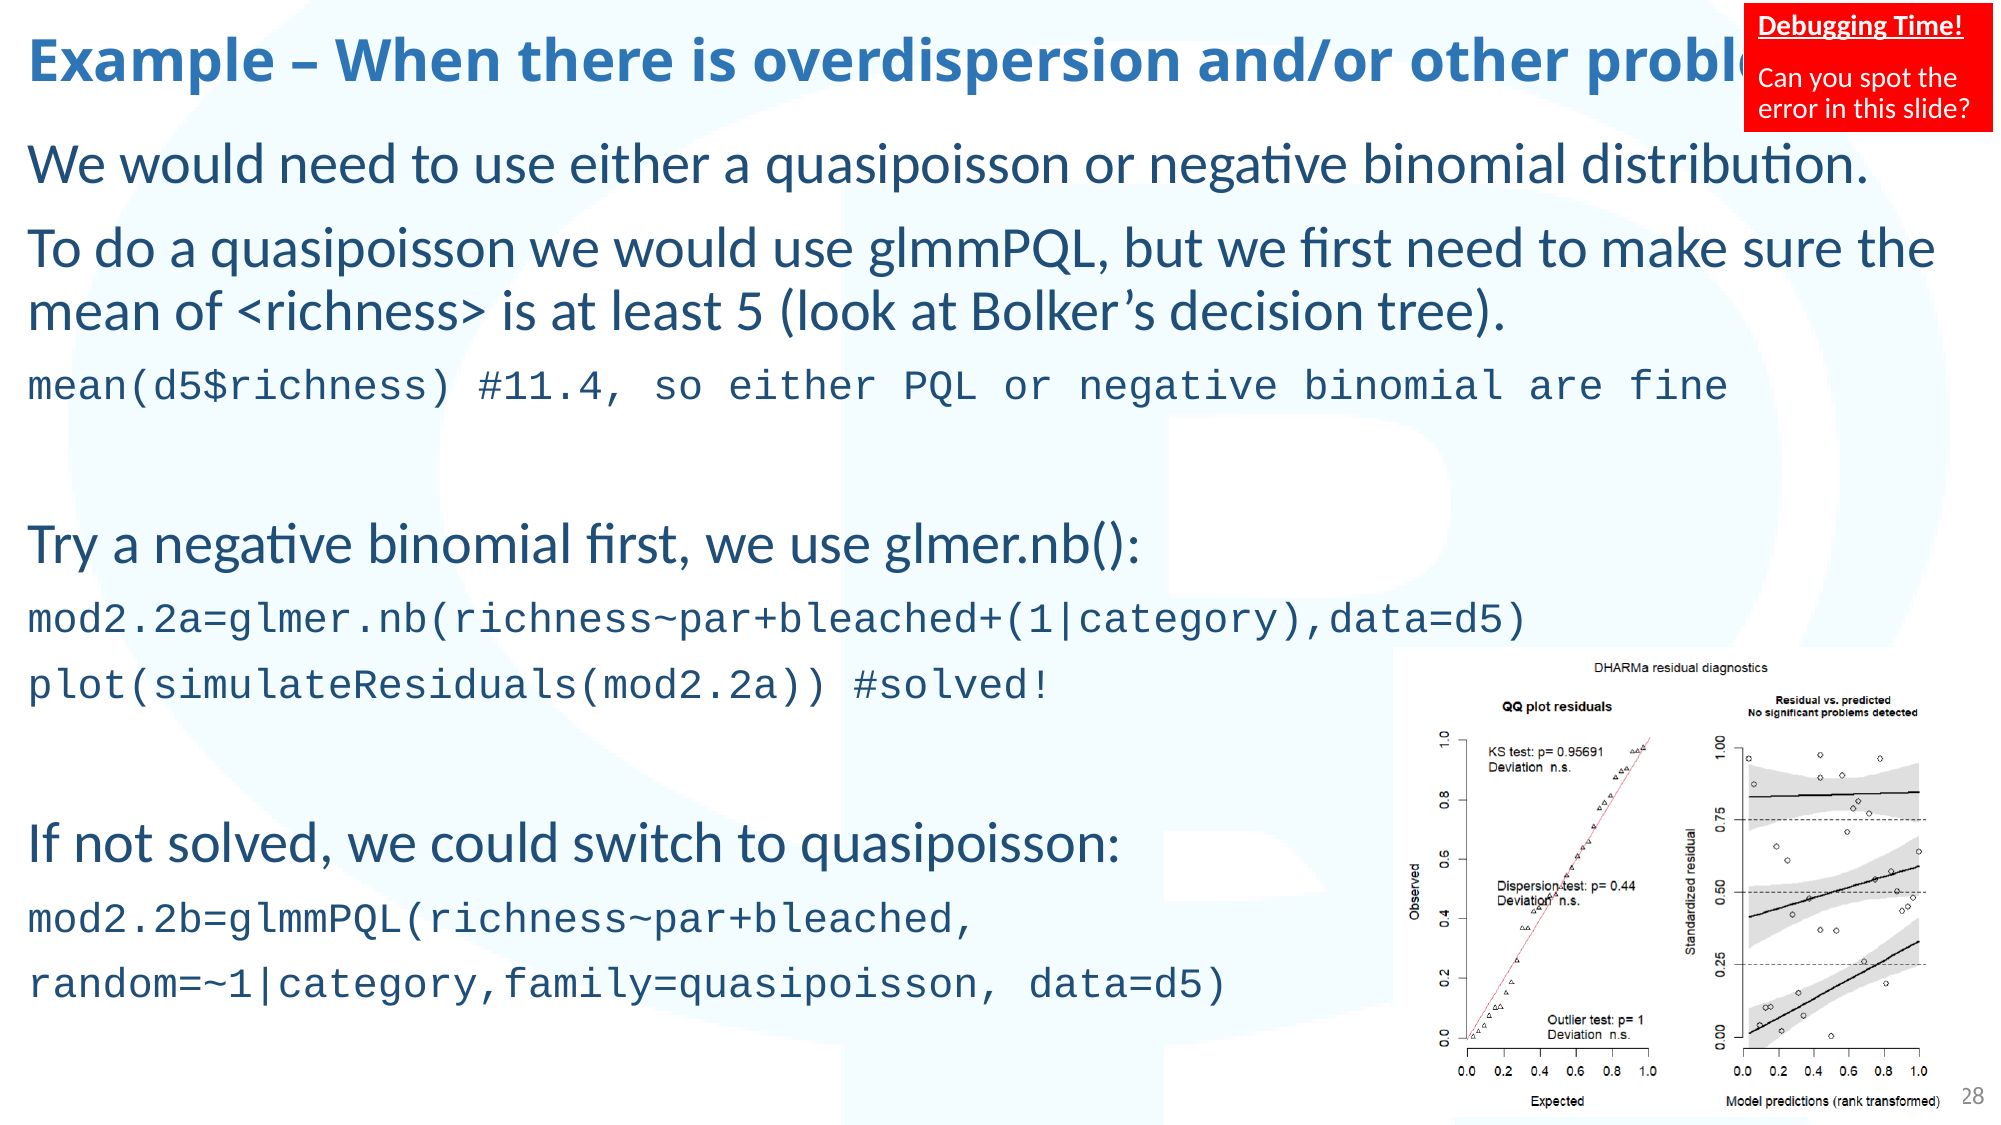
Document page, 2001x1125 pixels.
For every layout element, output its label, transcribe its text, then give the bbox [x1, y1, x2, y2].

list We would need to use either a quasipoisson or negative binomial distribution. To do a quasipoisson we would use glmmPQL, but we first need to make sure the mean of <richness> is at least 5 (look at Bolker’s decision tree). mean(d5$richness) #11.4, so either PQL or negative binomial are fine Try a negative binomial first, we use glmer.nb(): mod2.2a=glmer.nb(richness~par+bleached+(1|category),data=d5) plot(simulateResiduals(mod2.2a)) #solved! If not solved, we could switch to quasipoisson: mod2.2b=glmmPQL(richness~par+bleached, random=~1|category,family=quasipoisson, data=d5) [12, 125, 1988, 1123]
text_box Debugging Time! Can you spot the error in this slide? [1743, 2, 1994, 133]
picture [1393, 647, 1963, 1117]
title Example – When there is overdispersion and/or other problems [12, 17, 1743, 108]
slide_number 28 [1550, 1065, 2000, 1125]
